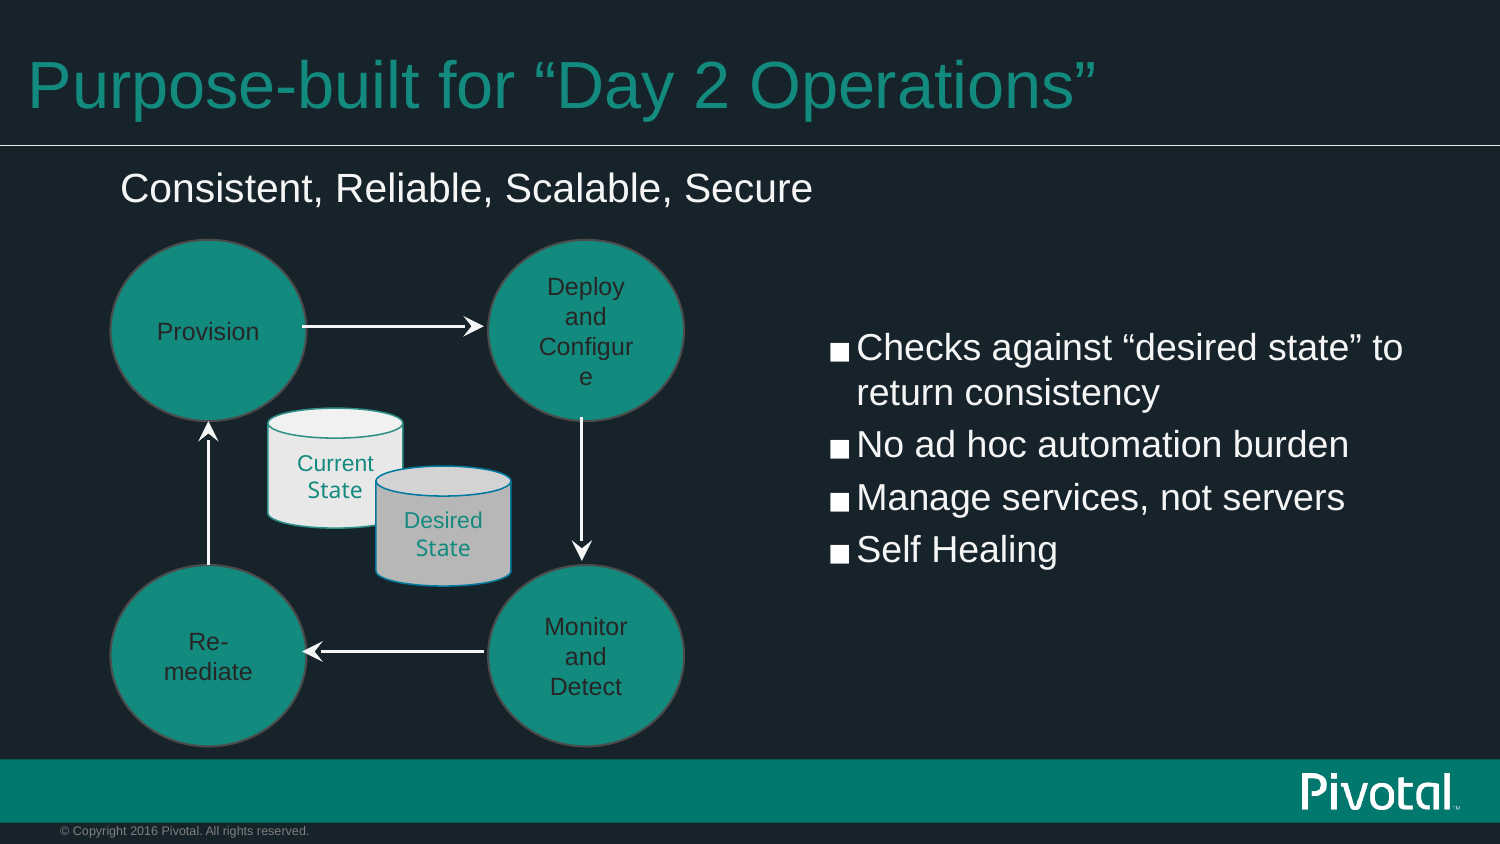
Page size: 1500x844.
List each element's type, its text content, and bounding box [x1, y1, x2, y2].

text_box Checks against “desired state” to return consistency No ad hoc automation burden Manage services, not servers Self Healing [812, 315, 1446, 667]
title Purpose-built for “Day 2 Operations” [27, 52, 1461, 113]
text_box Re-mediate [110, 565, 307, 747]
text_box Desired State [375, 466, 511, 587]
picture [1302, 773, 1460, 810]
text_box Monitor and Detect [488, 565, 685, 747]
title 7. Deploy changes [267, 408, 403, 438]
text_box Consistent, Reliable, Scalable, Secure [105, 163, 1485, 221]
list bosh deploy [375, 466, 511, 496]
text_box Deploy and Configure [488, 239, 685, 422]
text_box Provision [110, 239, 307, 422]
text_box Current State [267, 408, 403, 529]
